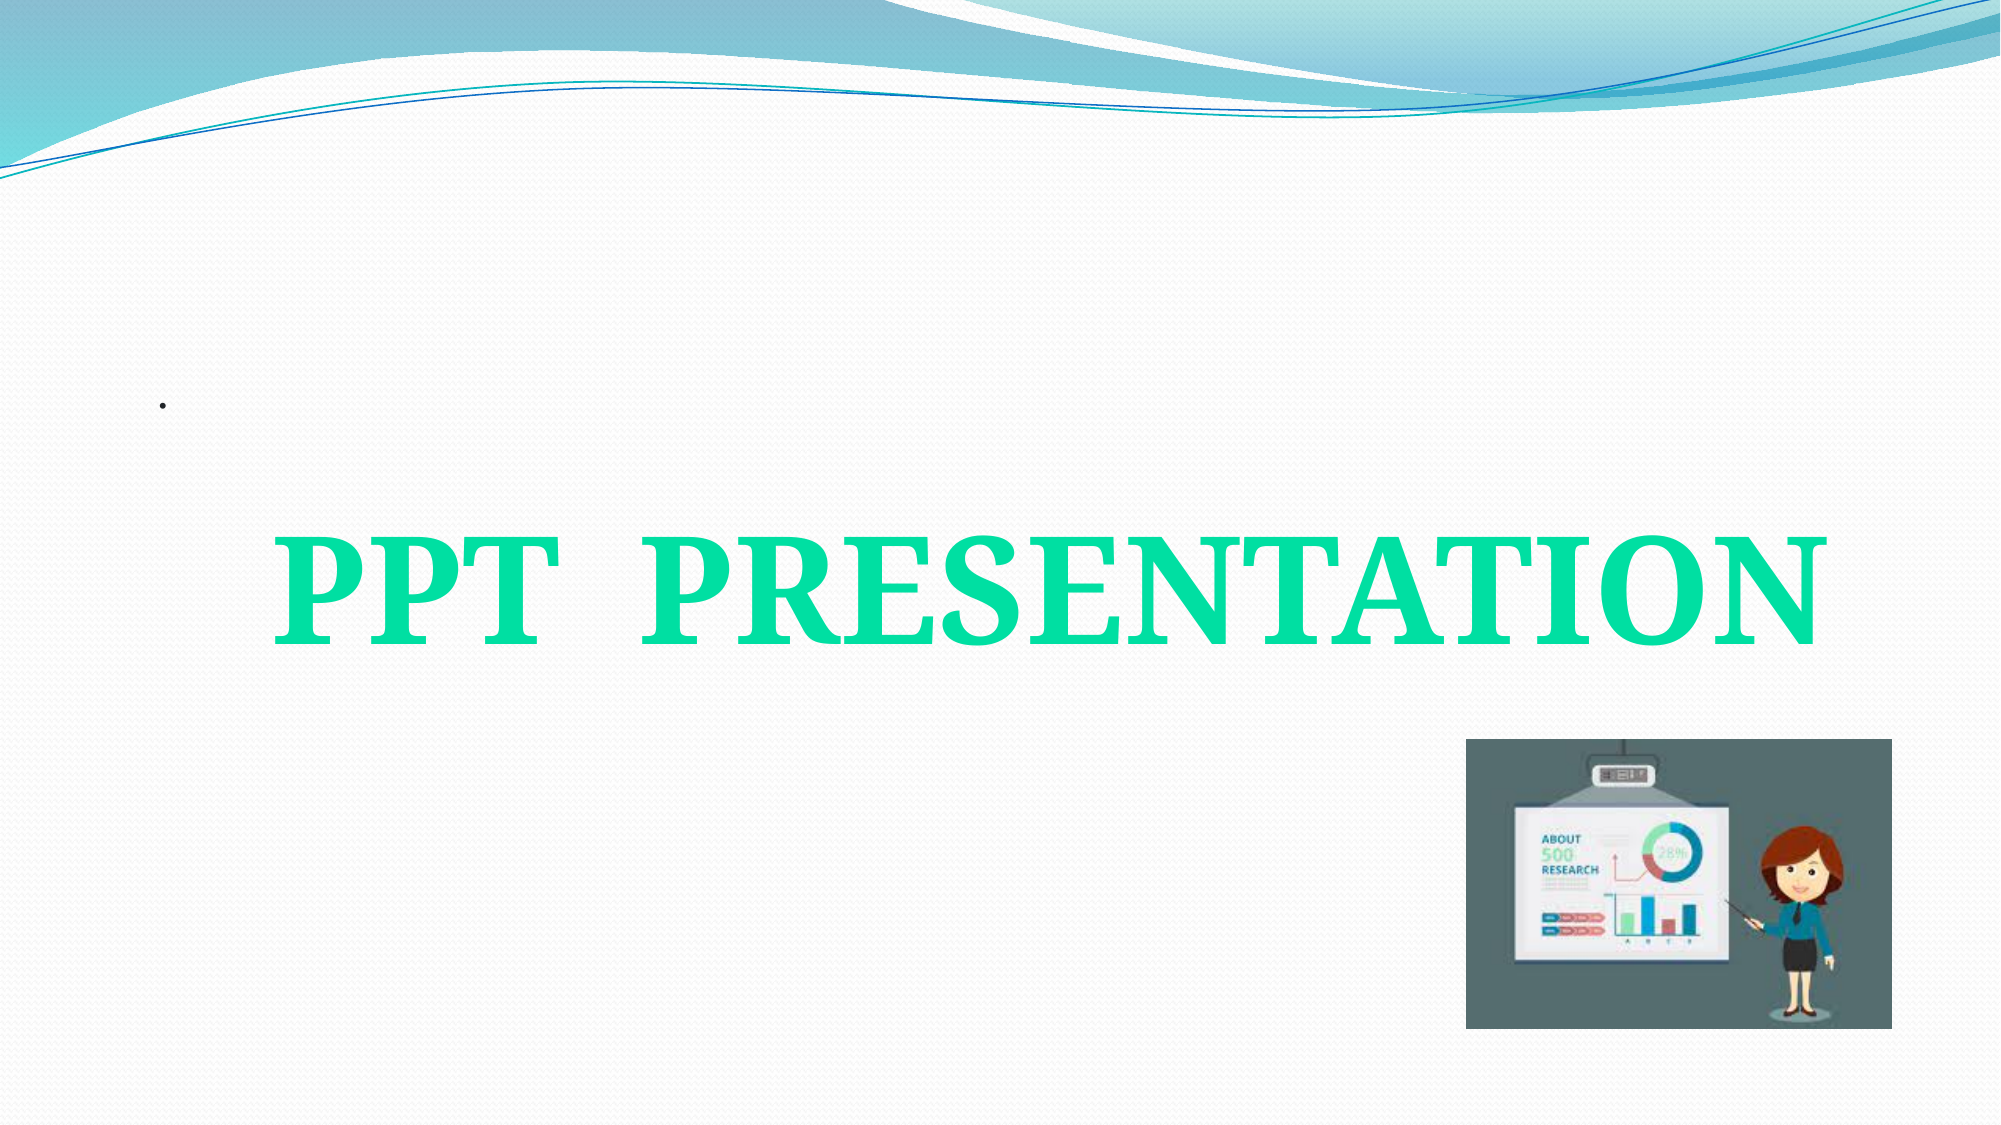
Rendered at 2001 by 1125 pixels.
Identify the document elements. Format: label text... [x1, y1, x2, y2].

text_box . [141, 351, 1739, 427]
text_box Ppt presentation [250, 486, 1852, 682]
picture [1466, 739, 1893, 1029]
